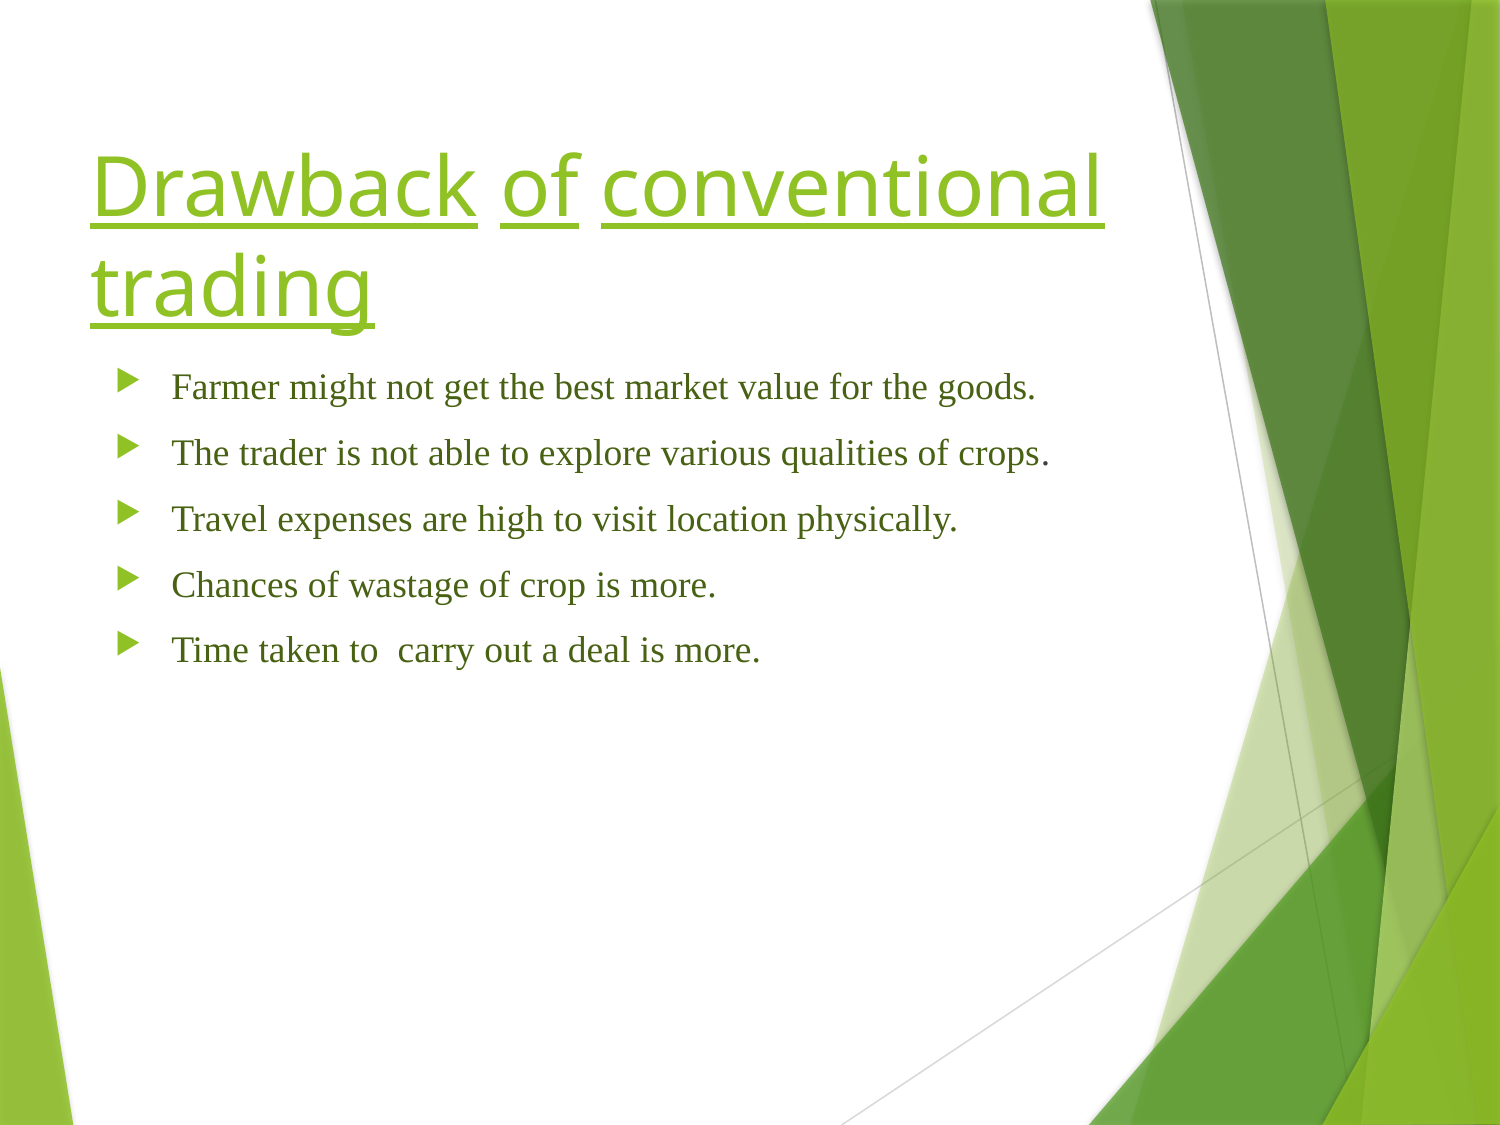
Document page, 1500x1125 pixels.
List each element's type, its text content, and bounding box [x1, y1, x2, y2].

list Farmer might not get the best market value for the goods. The trader is not able to explore various qualities of crops. Travel expenses are high to visit location physically. Chances of wastage of crop is more. Time taken to carry out a deal is more. [99, 354, 1142, 992]
title Drawback of conventional trading [75, 125, 1425, 303]
